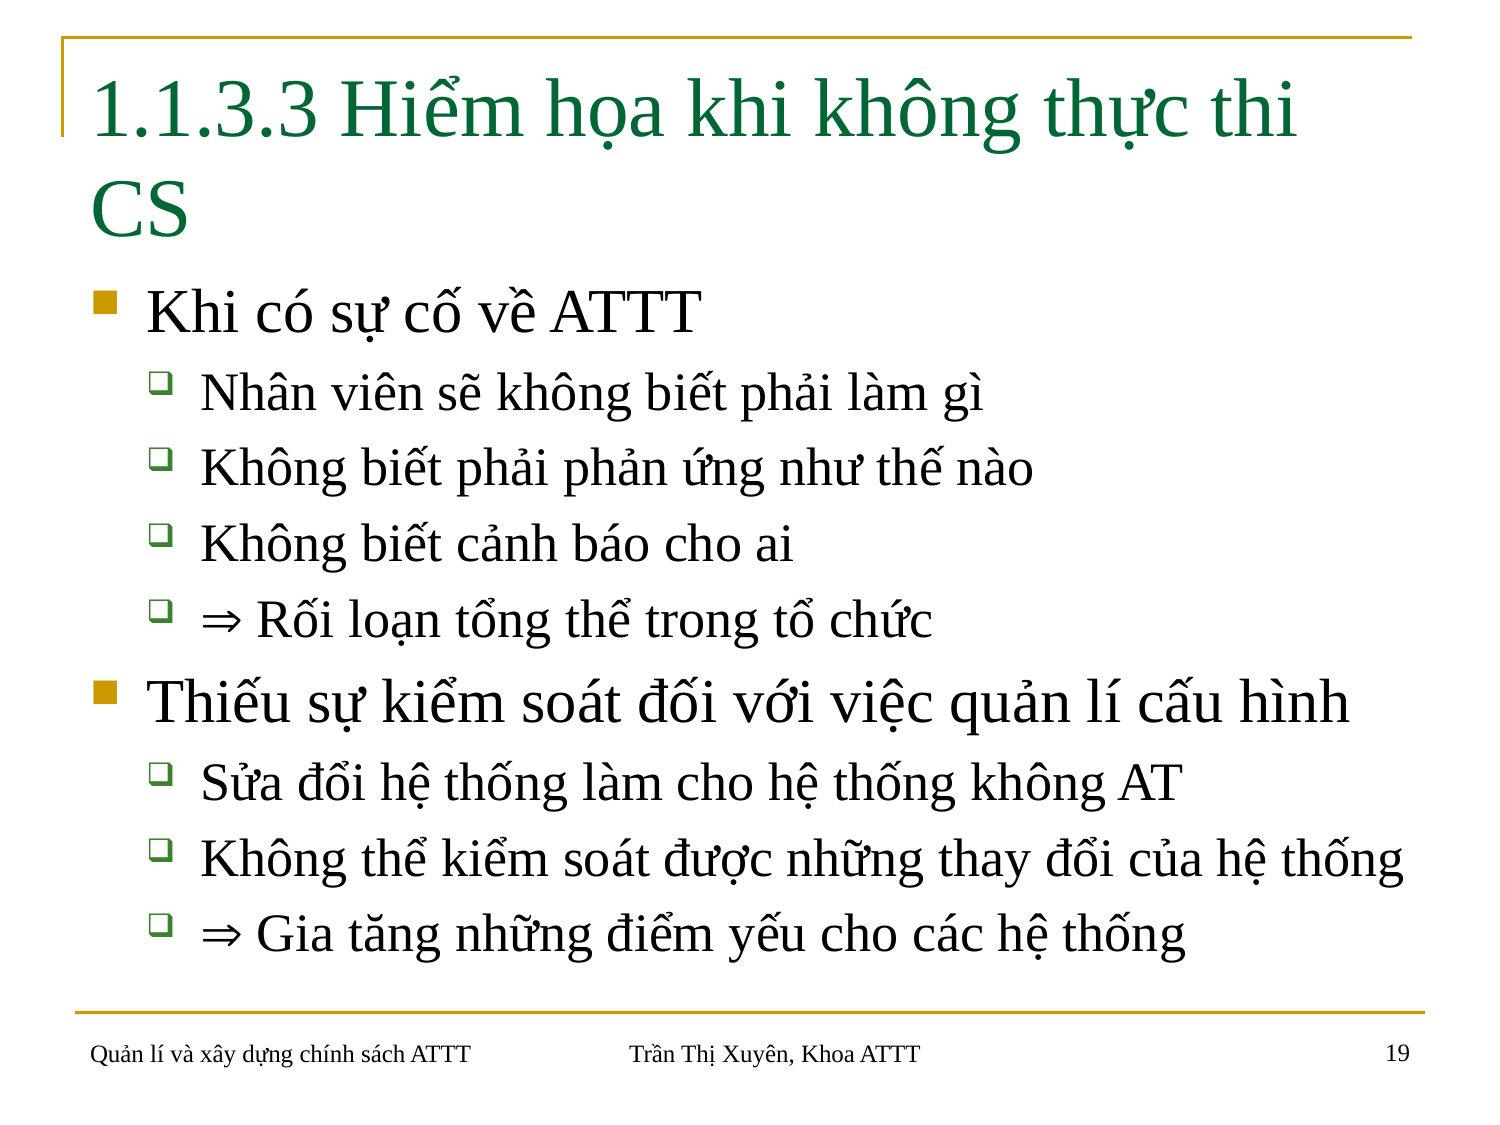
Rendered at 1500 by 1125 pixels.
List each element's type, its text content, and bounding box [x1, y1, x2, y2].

list Khi có sự cố về ATTT Nhân viên sẽ không biết phải làm gì Không biết phải phản ứng như thế nào Không biết cảnh báo cho ai  Rối loạn tổng thể trong tổ chức Thiếu sự kiểm soát đối với việc quản lí cấu hình Sửa đổi hệ thống làm cho hệ thống không AT Không thể kiểm soát được những thay đổi của hệ thống  Gia tăng những điểm yếu cho các hệ thống [75, 262, 1425, 1006]
slide_number Quản lí và xây dựng chính sách ATTT [75, 999, 500, 1075]
title 1.1.3.3 Hiểm họa khi không thực thi CS [75, 45, 1425, 233]
slide_number 19 [1074, 999, 1425, 1075]
footer Trần Thị Xuyên, Khoa ATTT [562, 999, 988, 1075]
